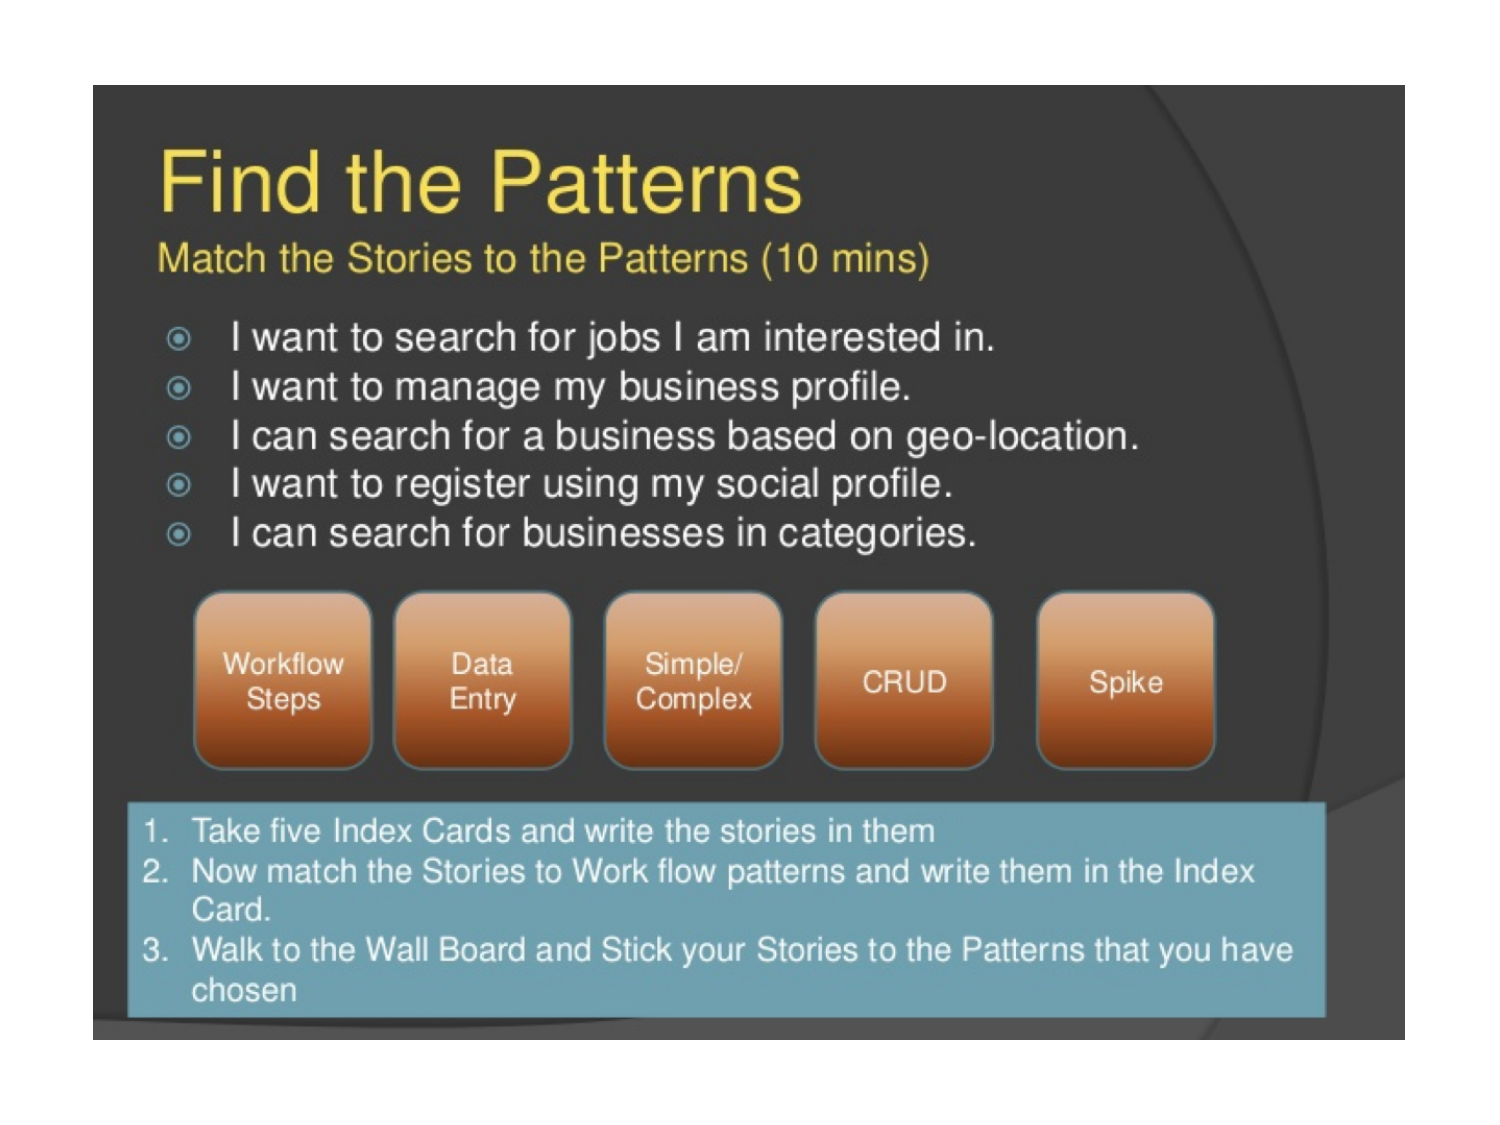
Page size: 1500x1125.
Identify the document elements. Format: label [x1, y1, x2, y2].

picture [93, 85, 1405, 1040]
